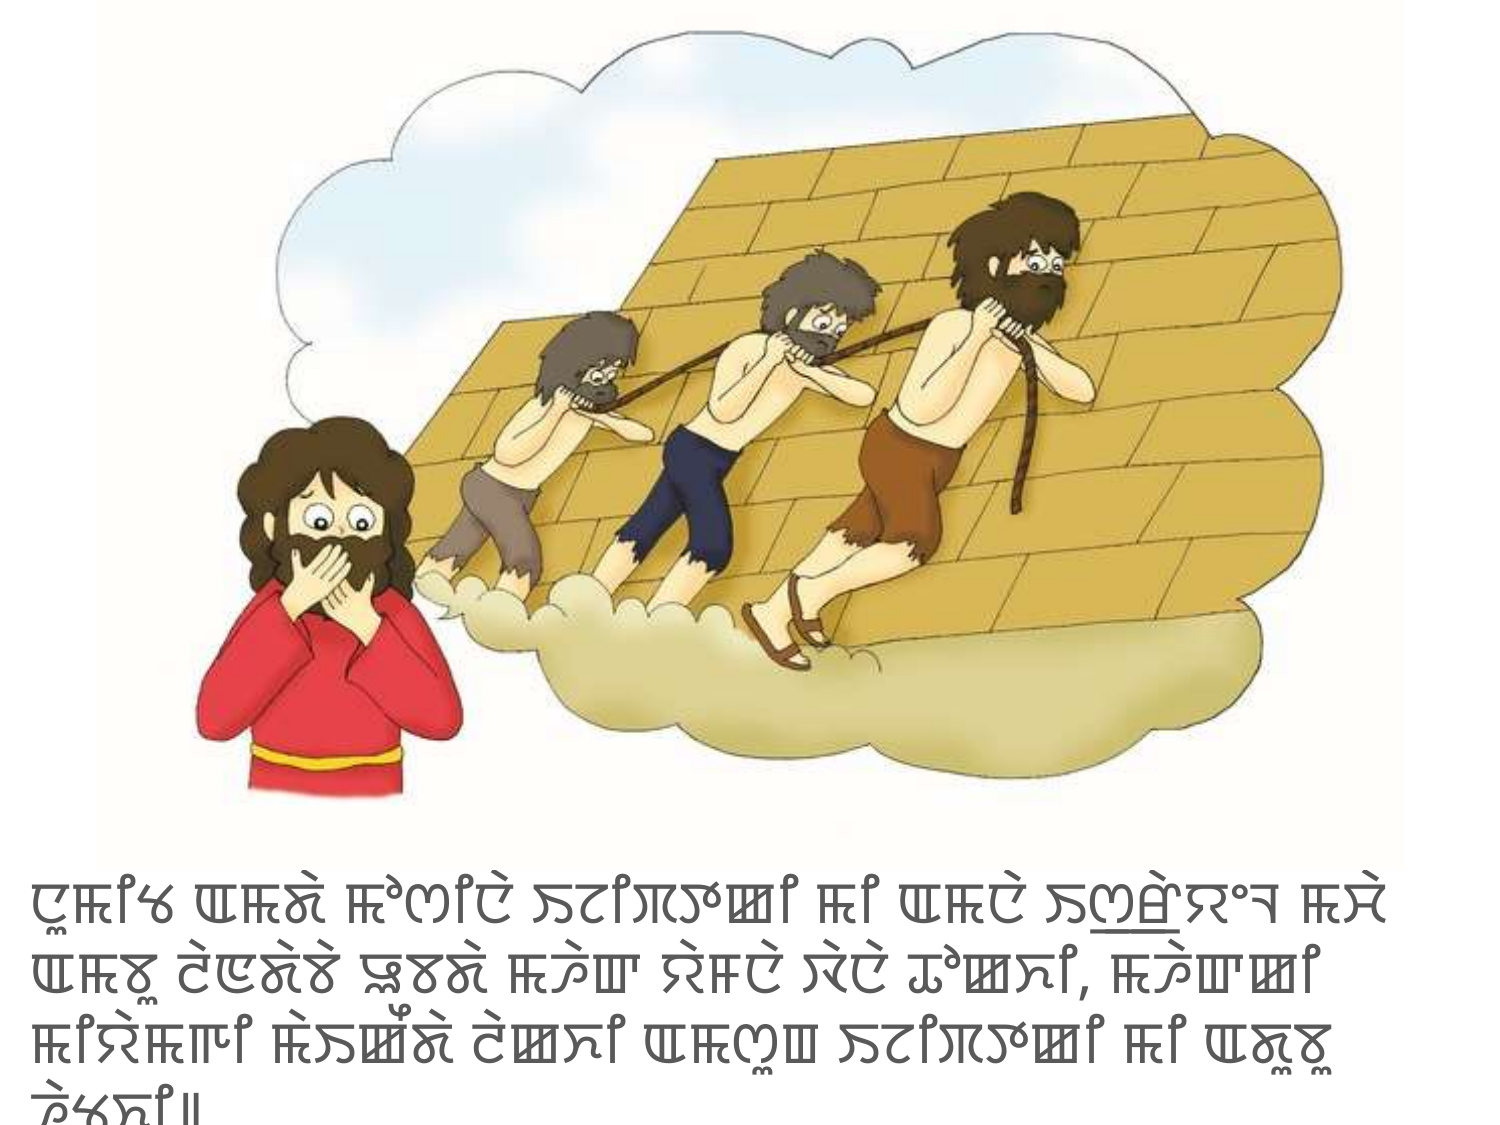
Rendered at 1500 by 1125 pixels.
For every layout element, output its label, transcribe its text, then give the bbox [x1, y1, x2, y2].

picture [94, 0, 1405, 870]
text_box ꯅꯨꯃꯤꯠ ꯑꯃꯗꯥ ꯃꯣꯁꯤꯅꯥ ꯏꯖꯤꯞꯇꯀꯤ ꯃꯤ ꯑꯃꯅꯥ ꯏꯁ꯭ꯔꯥꯌꯦꯜ ꯃꯆꯥ ꯑꯃꯕꯨ ꯂꯥꯟꯗꯥꯕꯥ ꯎꯕꯗꯥ ꯃꯍꯥꯛ ꯌꯥꯝꯅꯥ ꯋꯥꯅꯥ ꯊꯣꯀꯈꯤ, ꯃꯍꯥꯛꯀꯤ ꯃꯤꯌꯥꯃꯒꯤ ꯃꯥꯏꯀꯩꯗꯥ ꯂꯥꯀꯈꯤ ꯑꯃꯁꯨꯡ ꯏꯖꯤꯞꯇꯀꯤ ꯃꯤ ꯑꯗꯨꯕꯨ ꯍꯥꯠꯈꯤ꯫ [14, 857, 1486, 1125]
